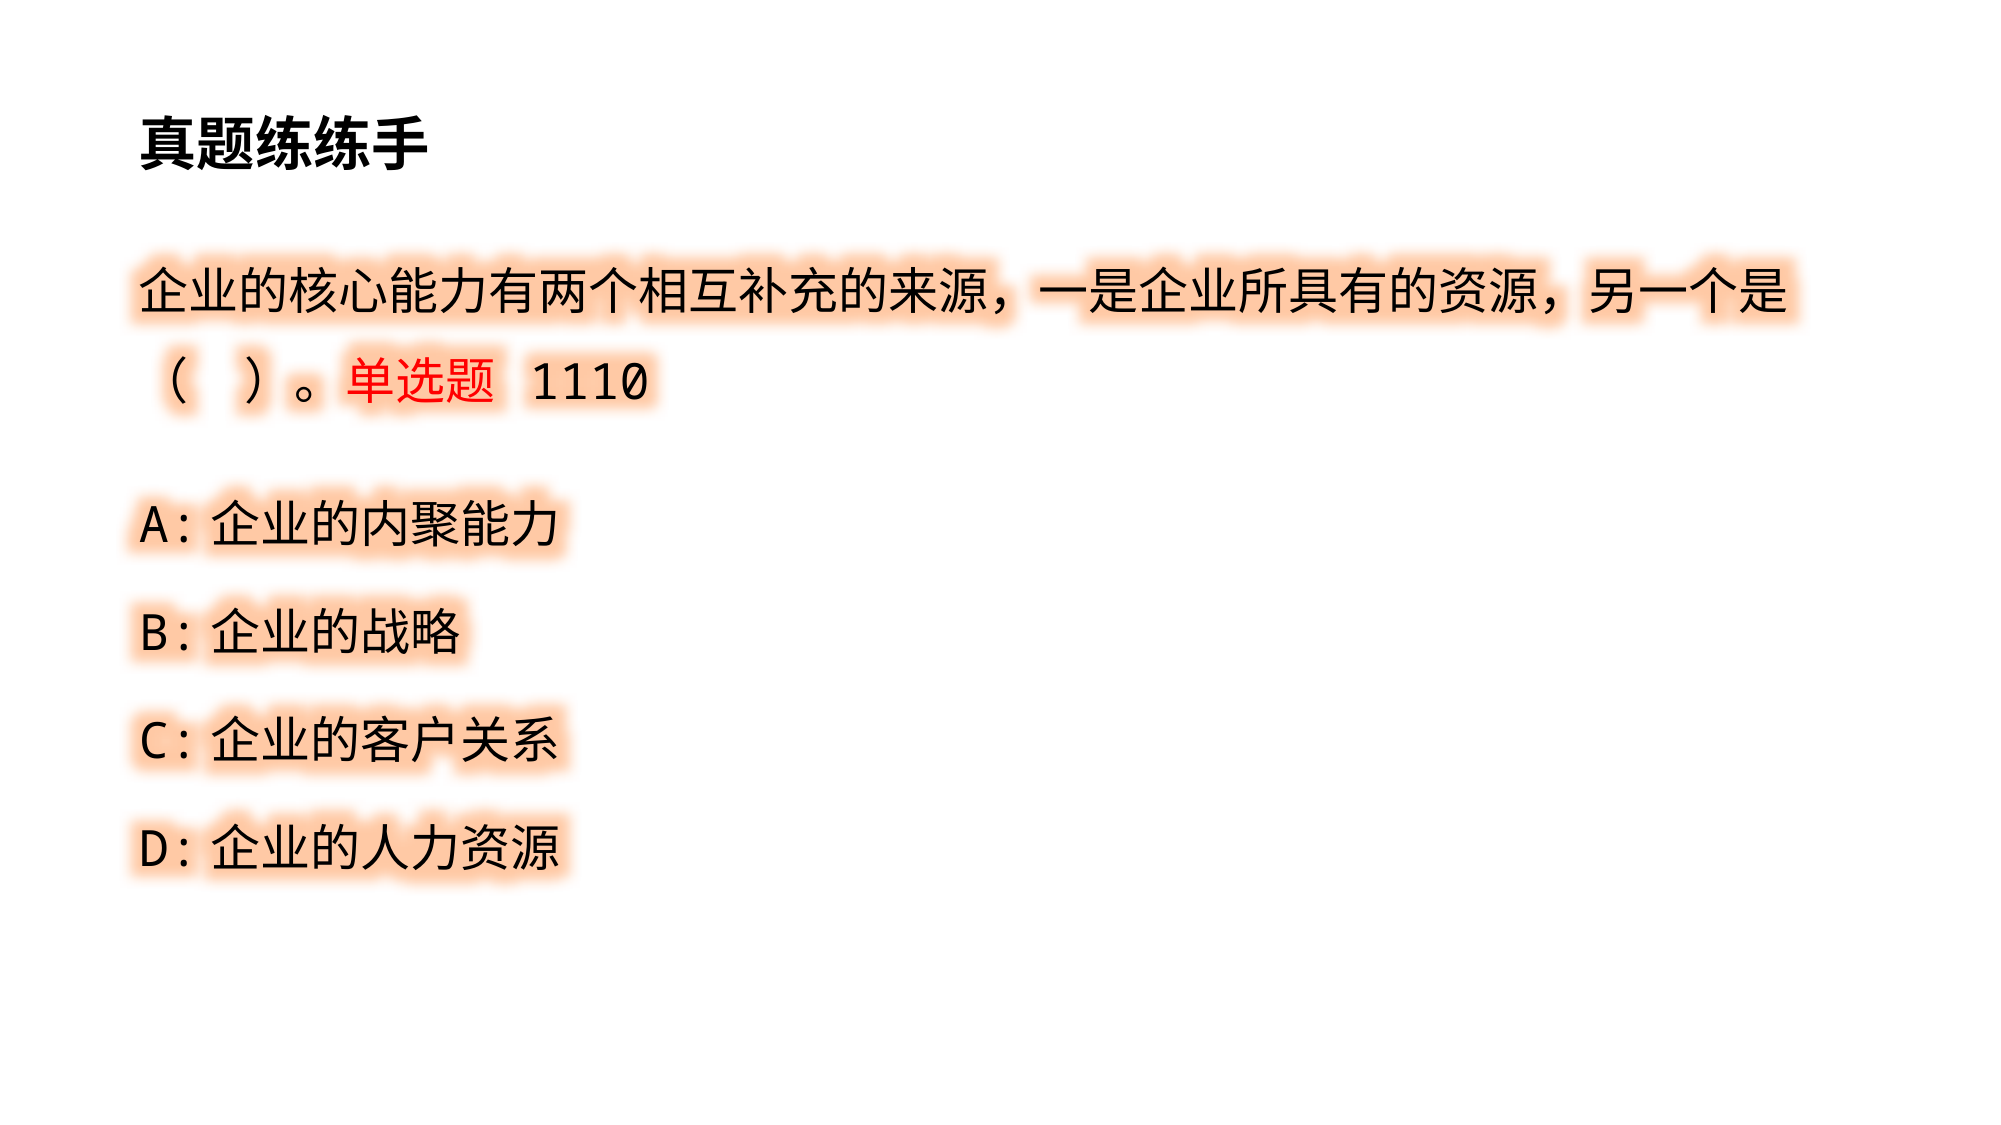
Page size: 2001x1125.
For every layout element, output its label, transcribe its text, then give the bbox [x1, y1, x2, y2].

text_box 企业的核心能力有两个相互补充的来源，一是企业所具有的资源，另一个是（ ）。单选题 1110 A:企业的内聚能力 B:企业的战略 C:企业的客户关系 D:企业的人力资源 [120, 219, 1839, 1047]
text_box 真题练练手 [120, 97, 1568, 187]
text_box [117, 216, 1843, 1051]
table_cell 产业条件可以改变 [113, 212, 1847, 1055]
